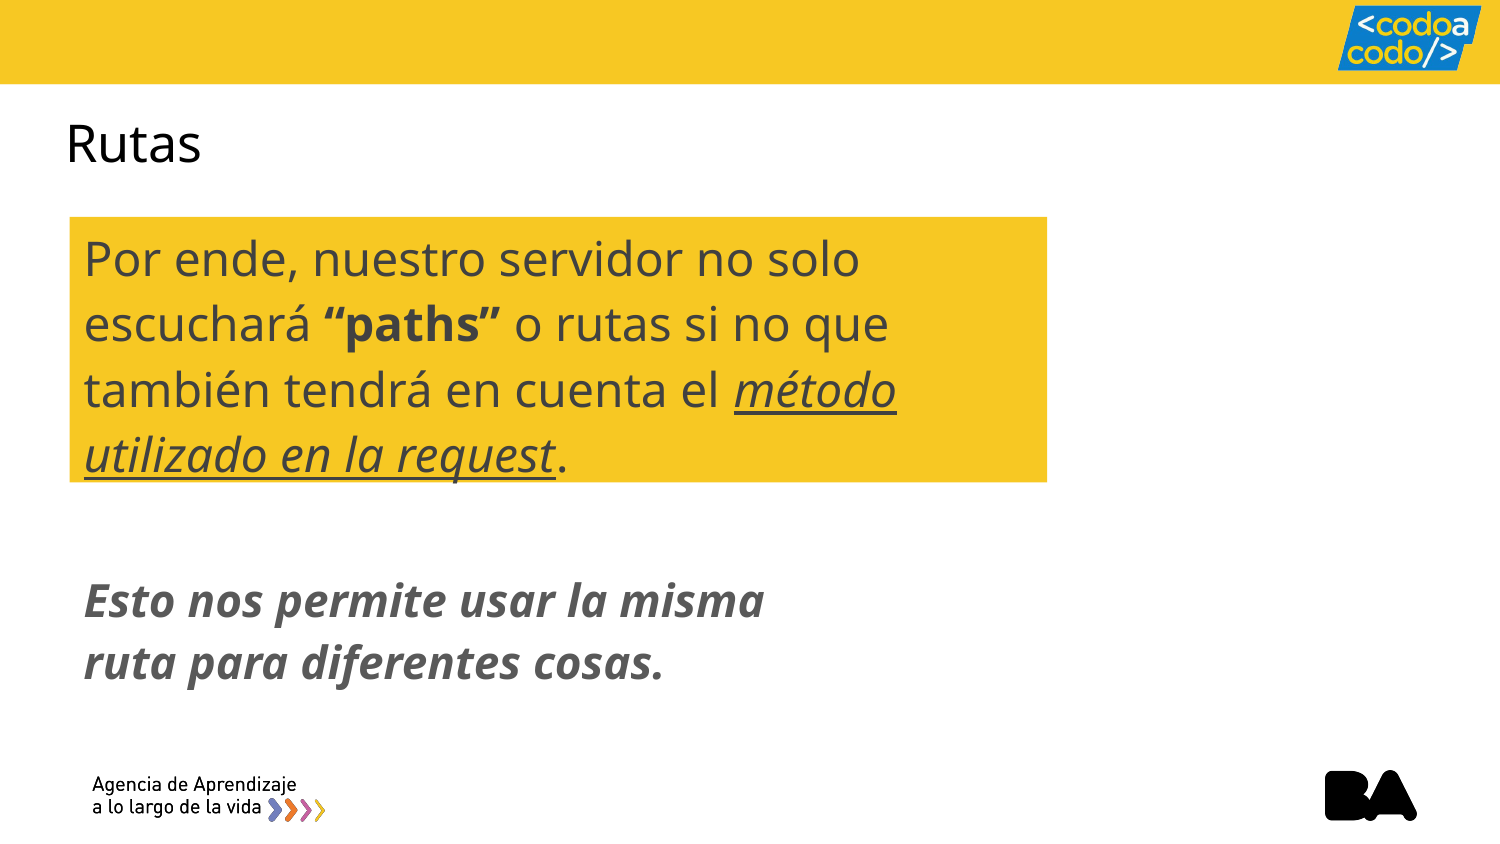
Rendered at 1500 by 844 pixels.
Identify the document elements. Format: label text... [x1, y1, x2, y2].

text_box Esto nos permite usar la misma ruta para diferentes cosas. [81, 561, 850, 689]
picture [70, 755, 345, 835]
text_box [0, 0, 1500, 85]
text_box Por ende, nuestro servidor no solo escuchará “paths” o rutas si no que también tendrá en cuenta el método utilizado en la request. [69, 216, 1048, 483]
title Rutas [63, 107, 1417, 252]
picture [1325, 770, 1418, 821]
